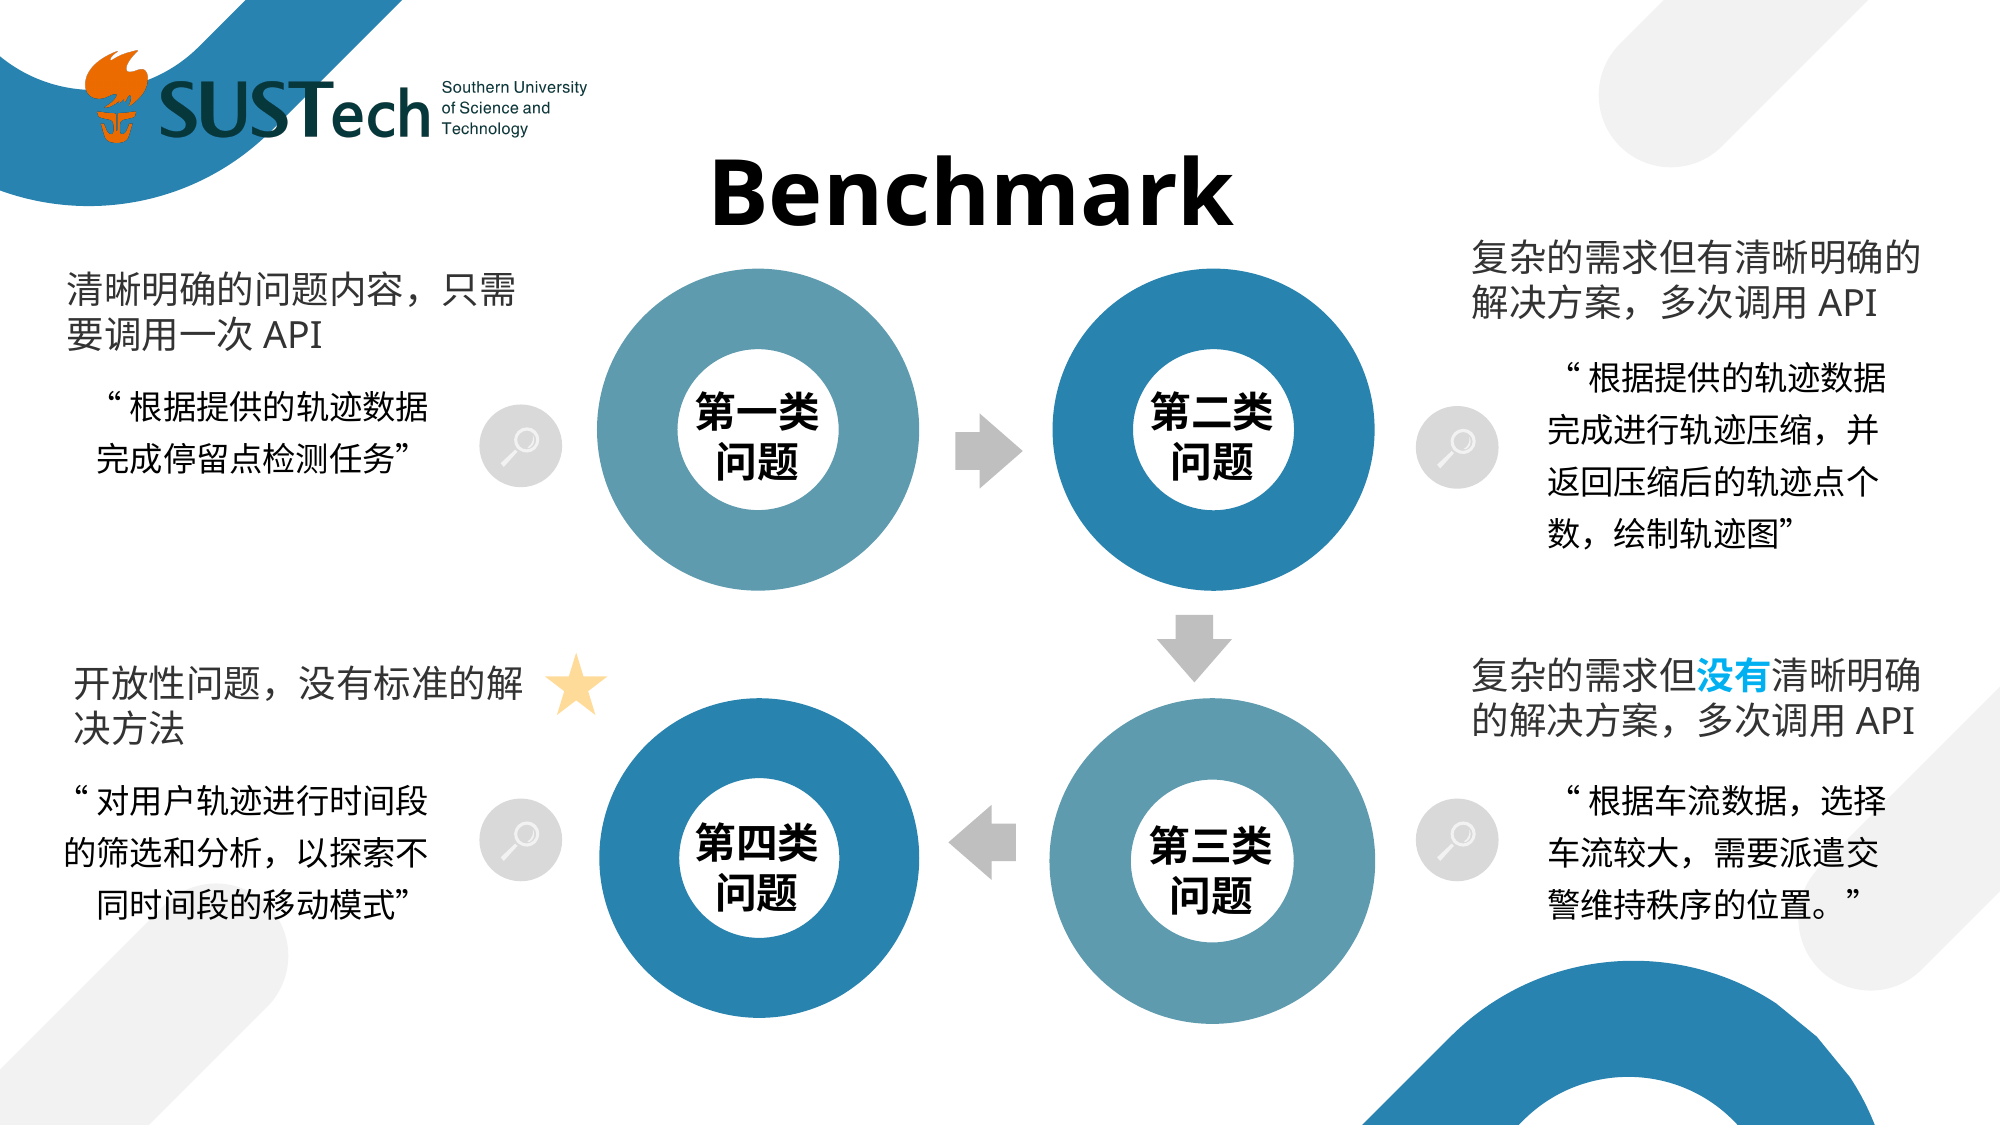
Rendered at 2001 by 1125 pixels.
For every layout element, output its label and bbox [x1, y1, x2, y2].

text_box [596, 268, 920, 591]
text_box [0, 0, 2000, 1125]
picture [85, 50, 587, 143]
text_box [1049, 698, 1376, 1024]
text_box [479, 798, 563, 882]
text_box [599, 698, 920, 1018]
text_box [1052, 268, 1375, 591]
text_box [1415, 405, 1499, 489]
text_box [479, 404, 563, 488]
text_box [1415, 798, 1499, 882]
